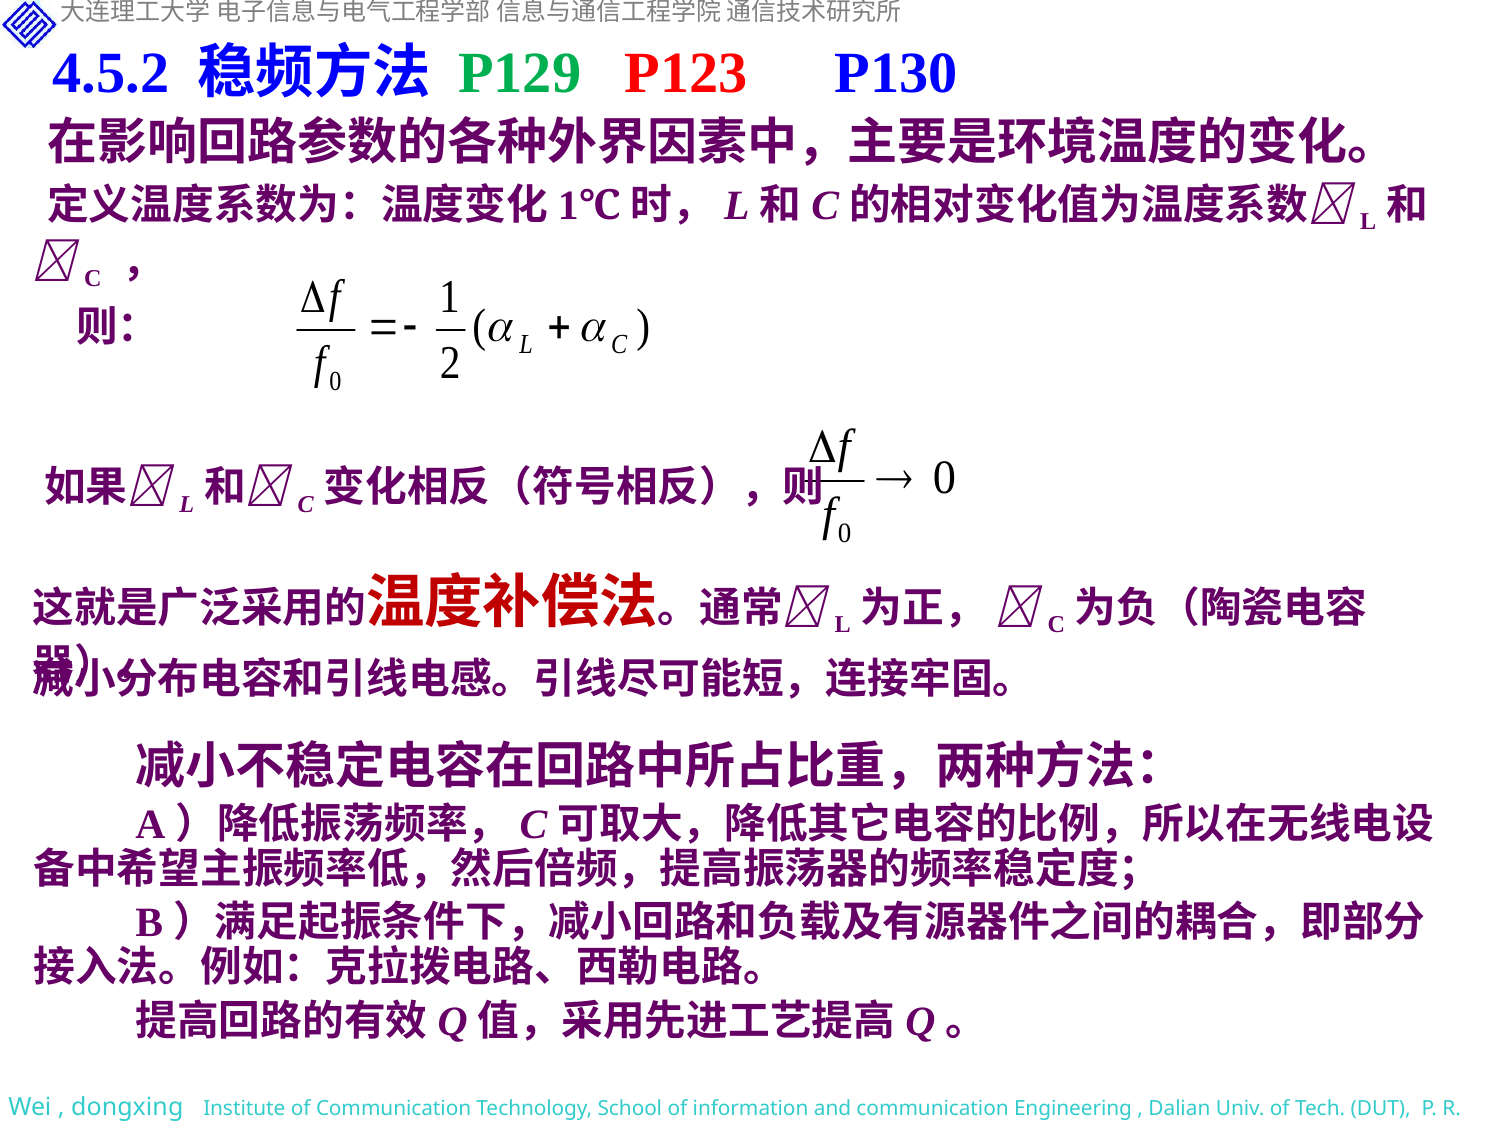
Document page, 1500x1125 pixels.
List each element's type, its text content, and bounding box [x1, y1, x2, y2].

text_box 这就是广泛采用的温度补偿法。通常L为正， C为负（陶瓷电容器）。 [17, 556, 1471, 628]
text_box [796, 416, 963, 551]
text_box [288, 266, 658, 399]
text_box 如果L和C变化相反（符号相反），则 [29, 452, 791, 536]
text_box 减小不稳定电容在回路中所占比重，两种方法： A）降低振荡频率，C可取大，降低其它电容的比例，所以在无线电设备中希望主振频率低，然后倍频，提高振荡器的频率稳定度； B）满足起振条件下，减小回路和负载及有源器件之间的耦合，即部分接入法。例如：克拉拨电路、西勒电路。 提高回路的有效Q值，采用先进工艺提高Q。 [18, 732, 1472, 1064]
picture [0, 0, 59, 49]
title 4.5.2 稳频方法 P129 P123 P130 [37, 37, 1223, 100]
text_box 在影响回路参数的各种外界因素中，主要是环境温度的变化。 定义温度系数为：温度变化1℃时，L和C的相对变化值为温度系数L和C ， 则： [17, 101, 1471, 315]
text_box 减小分布电容和引线电感。引线尽可能短，连接牢固。 [17, 643, 1335, 715]
